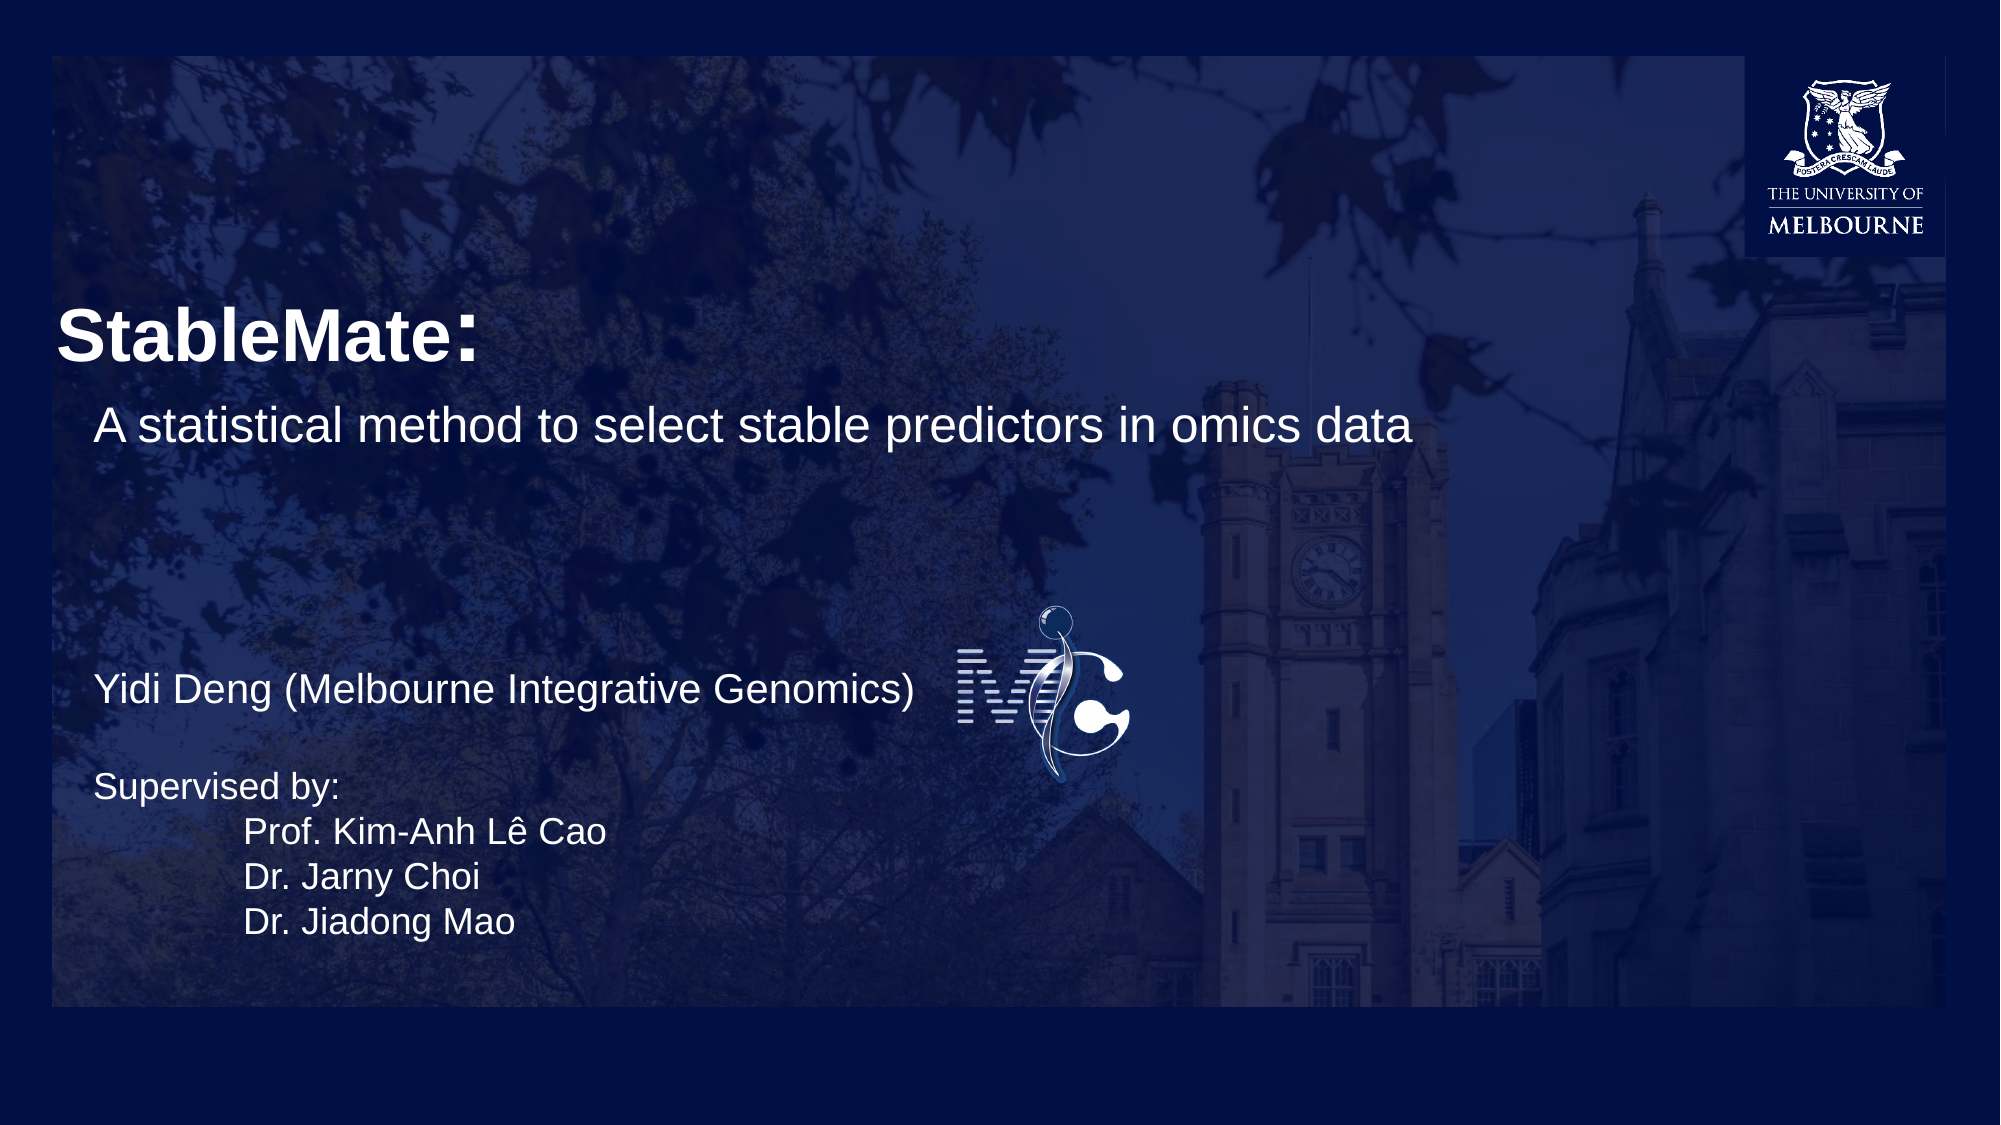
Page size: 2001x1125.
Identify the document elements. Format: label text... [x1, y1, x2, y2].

text_box Yidi Deng (Melbourne Integrative Genomics) Supervised by: Prof. Kim-Anh Lê Cao Dr. Jarny Choi Dr. Jiadong Mao [78, 654, 1686, 950]
picture [893, 585, 1203, 804]
text_box A statistical method to select stable predictors in omics data [78, 384, 1497, 460]
title StableMate: [56, 266, 1534, 714]
picture [1744, 56, 1946, 257]
